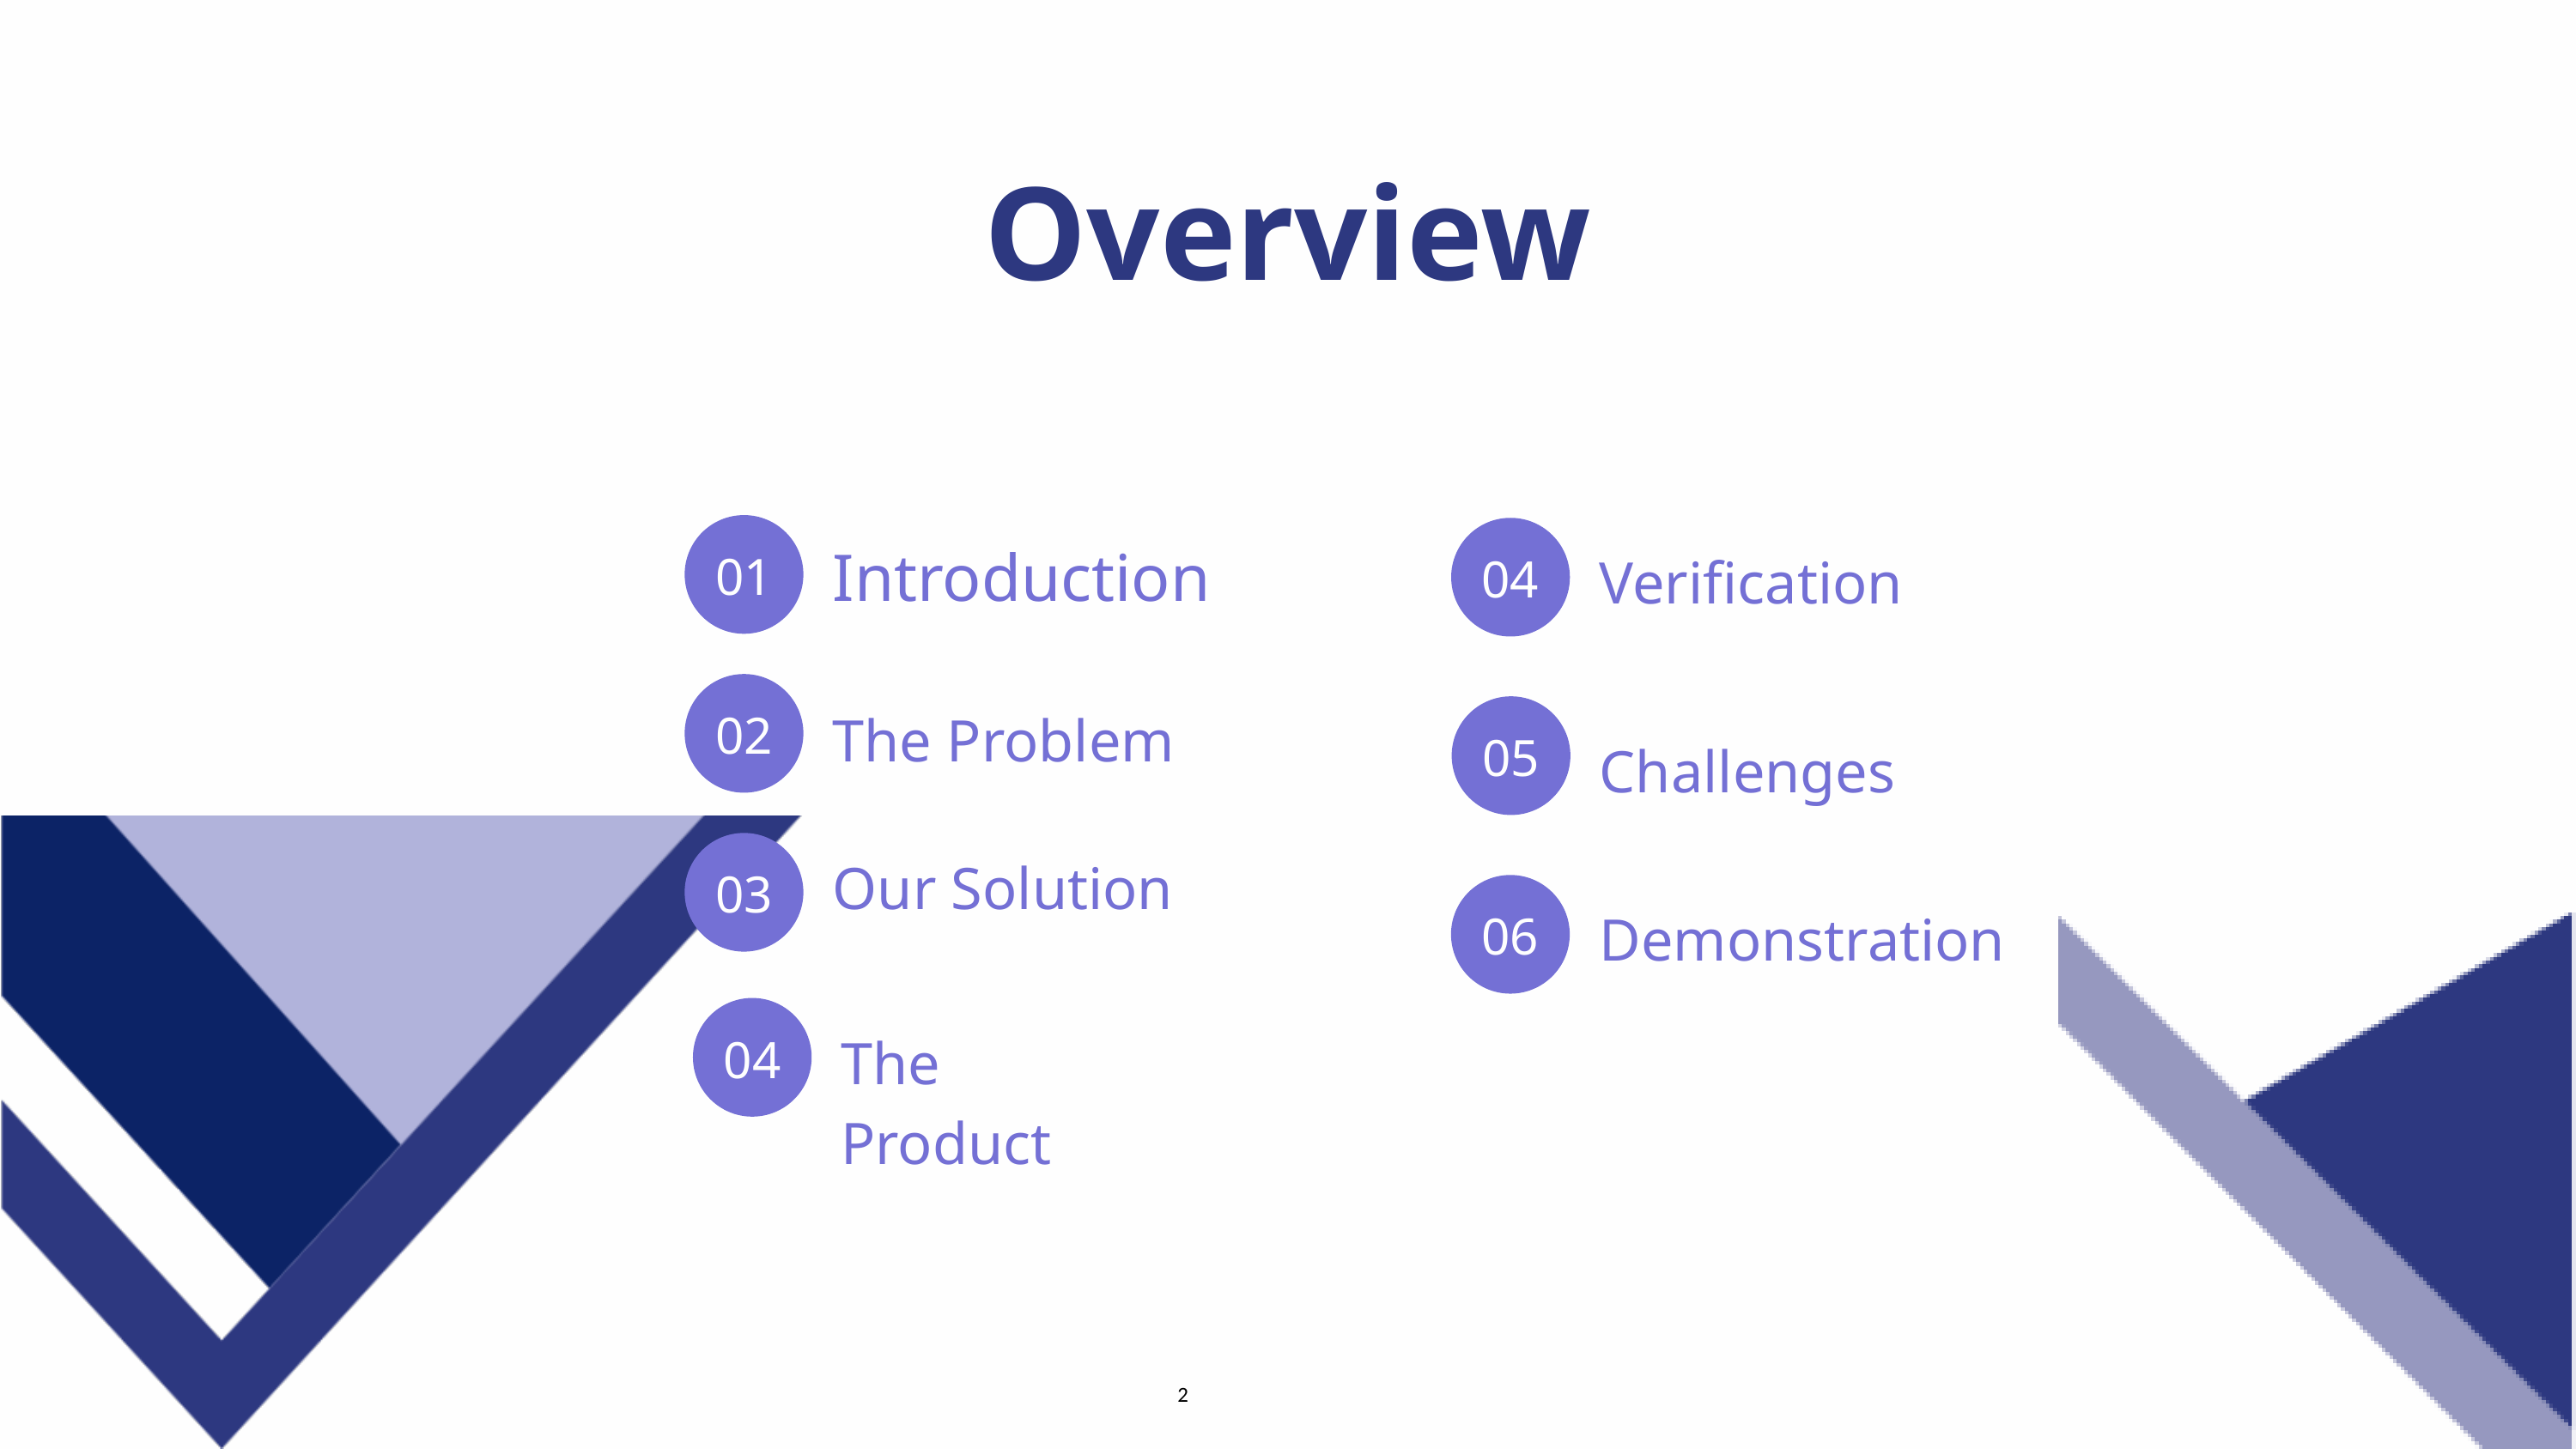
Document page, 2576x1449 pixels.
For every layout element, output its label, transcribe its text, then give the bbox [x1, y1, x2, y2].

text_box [692, 997, 812, 1118]
text_box Verification [1599, 535, 2298, 616]
text_box Our Solution [832, 840, 1224, 921]
text_box Demonstration [1599, 892, 2018, 973]
text_box The Problem [832, 693, 1531, 773]
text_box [1451, 695, 1571, 815]
slide_number 2 [1159, 1367, 1201, 1420]
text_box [684, 514, 804, 634]
text_box Overview [392, 125, 2184, 306]
text_box Introduction [832, 534, 1446, 615]
text_box Challenges [1600, 724, 1990, 885]
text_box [684, 673, 804, 793]
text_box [1450, 875, 1571, 994]
text_box The Product [841, 1016, 1163, 1176]
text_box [684, 833, 804, 952]
text_box [2054, 912, 2576, 1449]
text_box [0, 815, 804, 1449]
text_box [1450, 517, 1571, 637]
